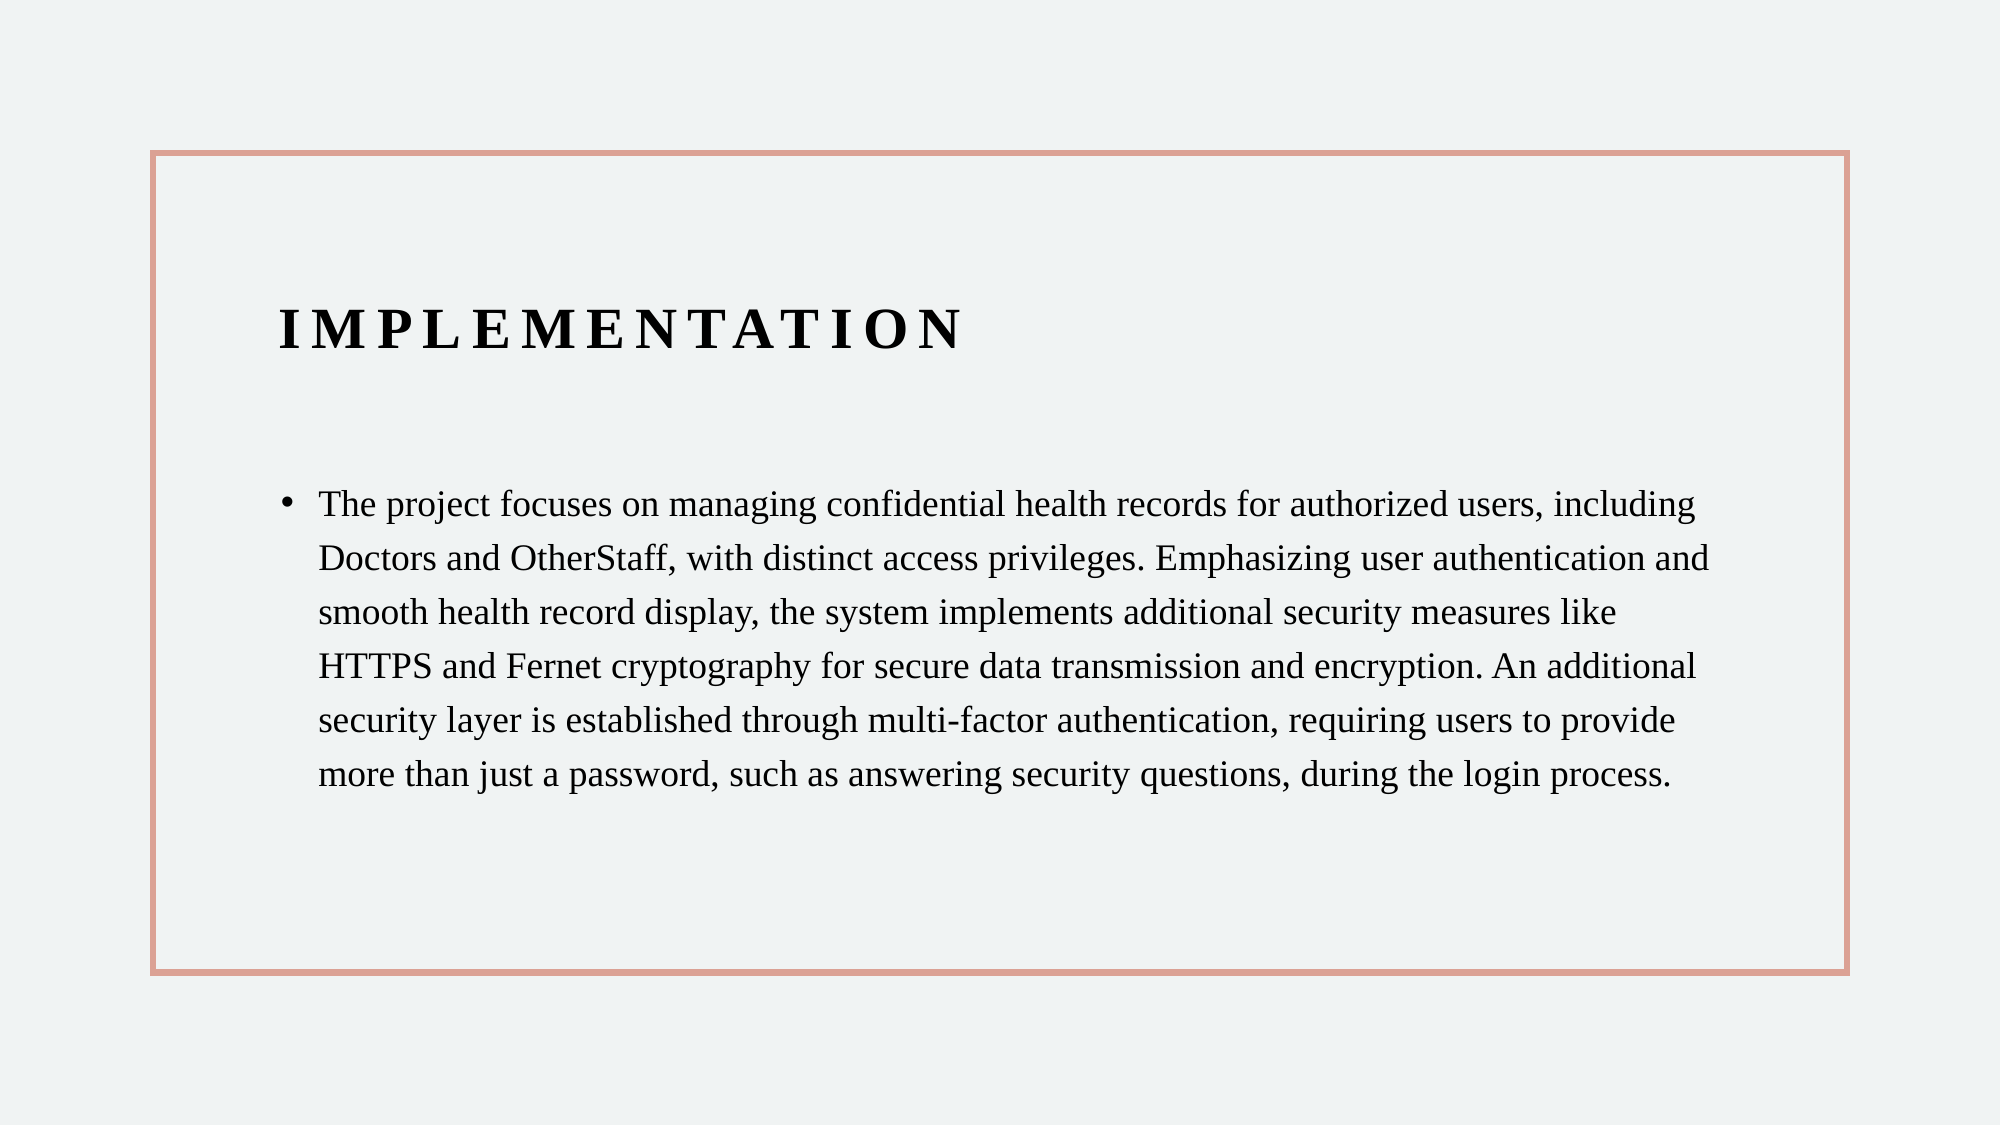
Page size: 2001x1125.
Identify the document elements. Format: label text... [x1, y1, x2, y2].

title implementation [263, 191, 1737, 368]
list The project focuses on managing confidential health records for authorized users, including Doctors and OtherStaff, with distinct access privileges. Emphasizing user authentication and smooth health record display, the system implements additional security measures like HTTPS and Fernet cryptography for secure data transmission and encryption. An additional security layer is established through multi-factor authentication, requiring users to provide more than just a password, such as answering security questions, during the login process. [265, 396, 1739, 913]
